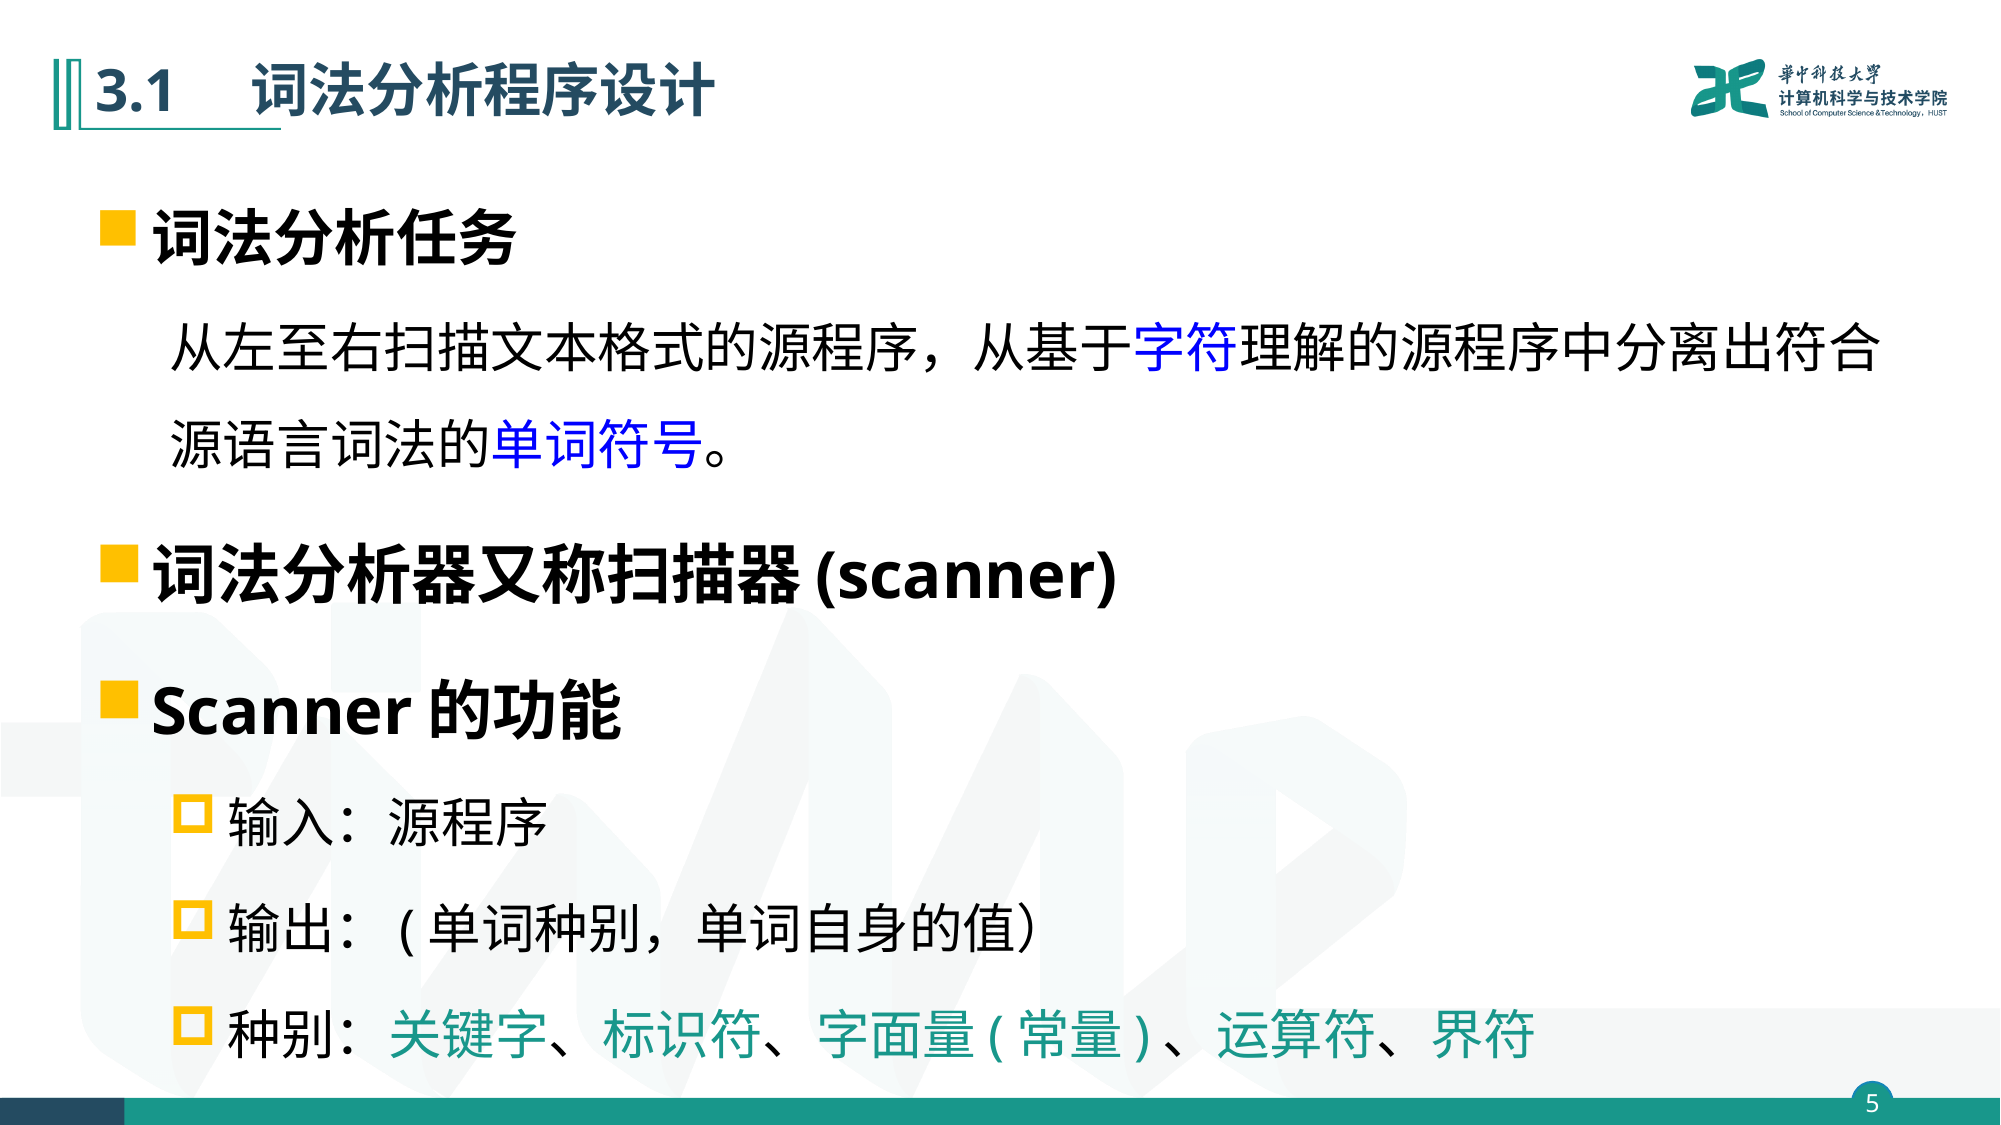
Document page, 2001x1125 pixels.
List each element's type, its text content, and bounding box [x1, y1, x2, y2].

list 词法分析任务 从左至右扫描文本格式的源程序，从基于字符理解的源程序中分离出符合源语言词法的单词符号。 词法分析器又称扫描器(scanner) Scanner的功能 输入：源程序 输出：(单词种别，单词自身的值） 种别：关键字、标识符、字面量(常量)、运算符、界符 [80, 154, 1920, 1080]
picture [1805, 59, 1947, 118]
title 3.1 词法分析程序设计 [80, 42, 1805, 144]
